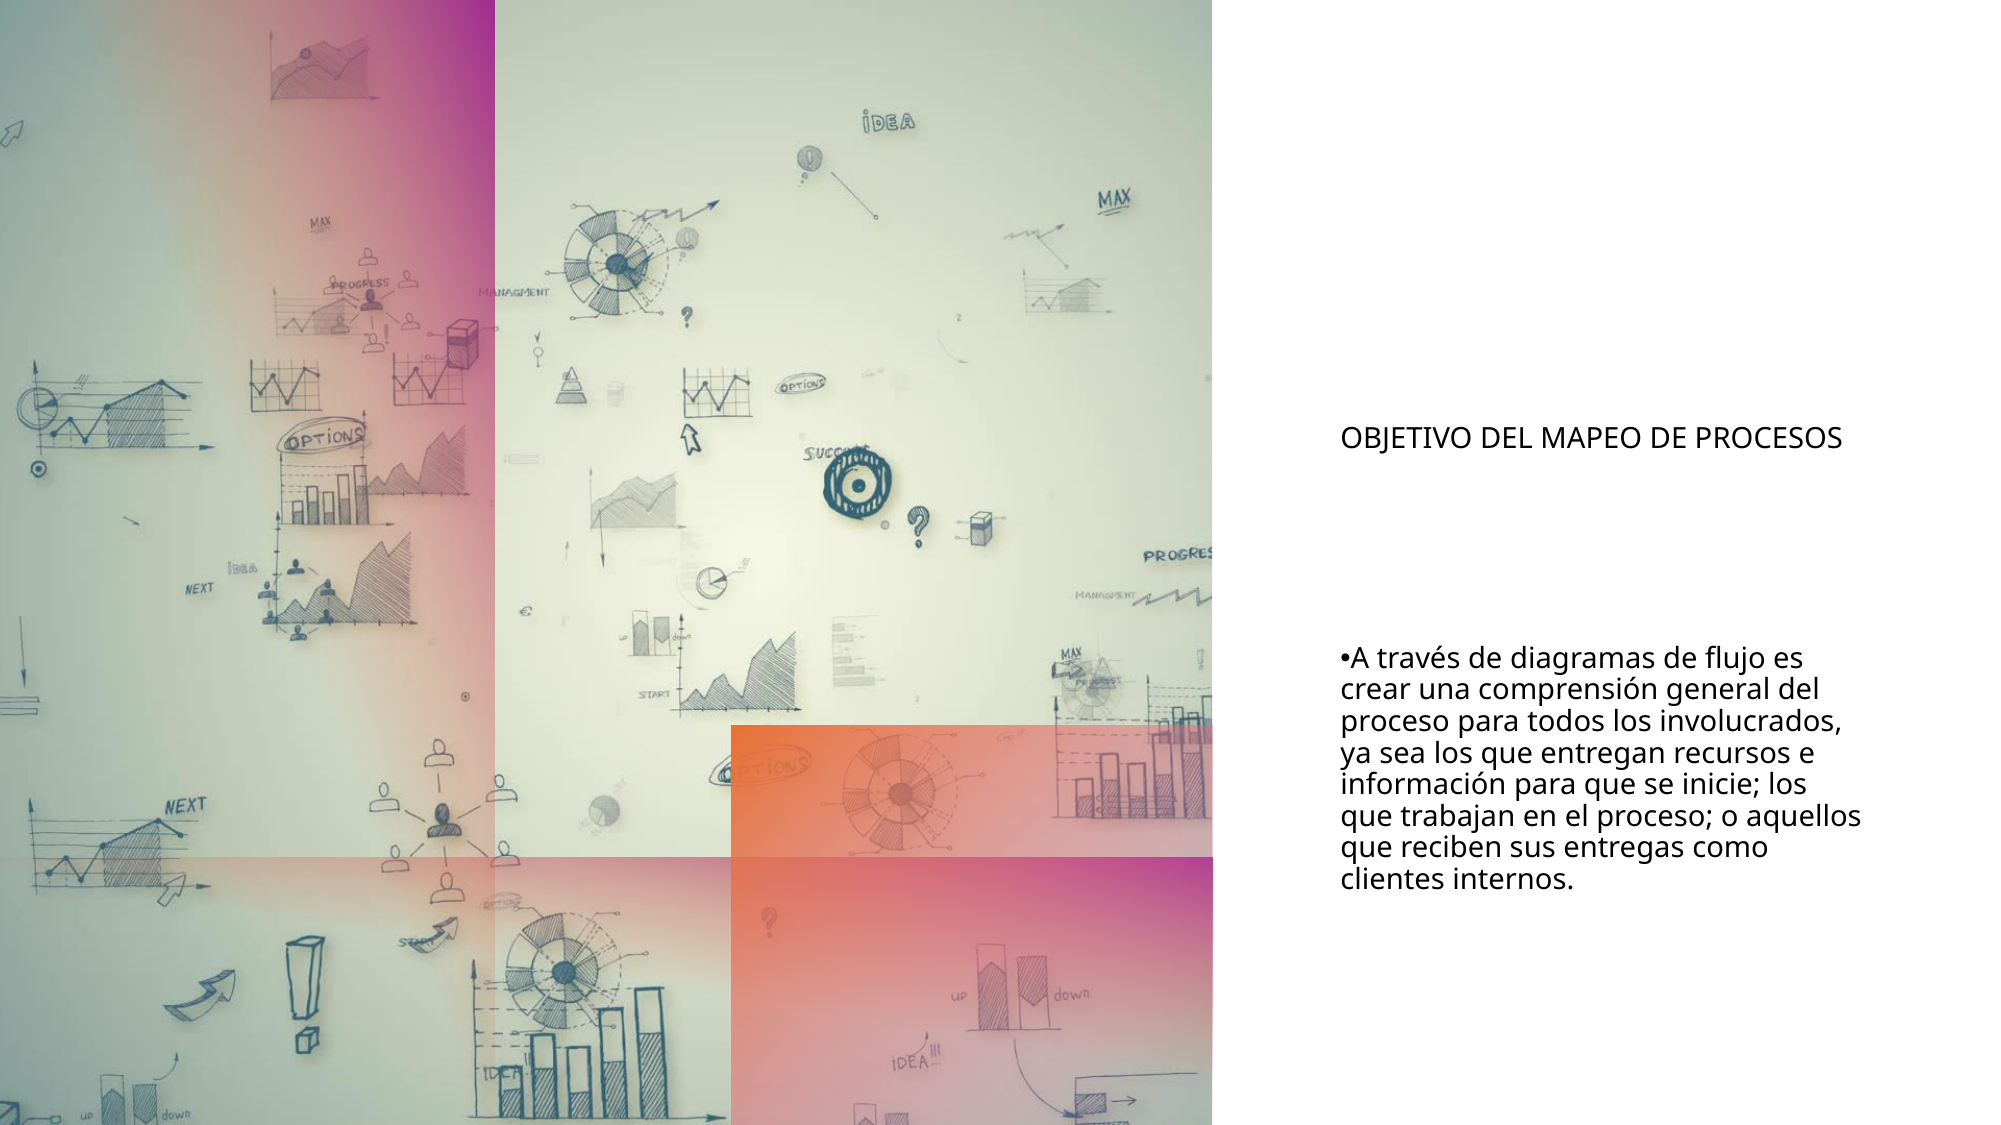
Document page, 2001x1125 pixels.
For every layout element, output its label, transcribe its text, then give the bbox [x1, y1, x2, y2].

picture [0, 0, 1213, 1125]
text_box OBJETIVO DEL MAPEO DE PROCESOS A través de diagramas de flujo es crear una comprensión general del proceso para todos los involucrados, ya sea los que entregan recursos e información para que se inicie; los que trabajan en el proceso; o aquellos que reciben sus entregas como clientes internos. [1325, 415, 1879, 982]
